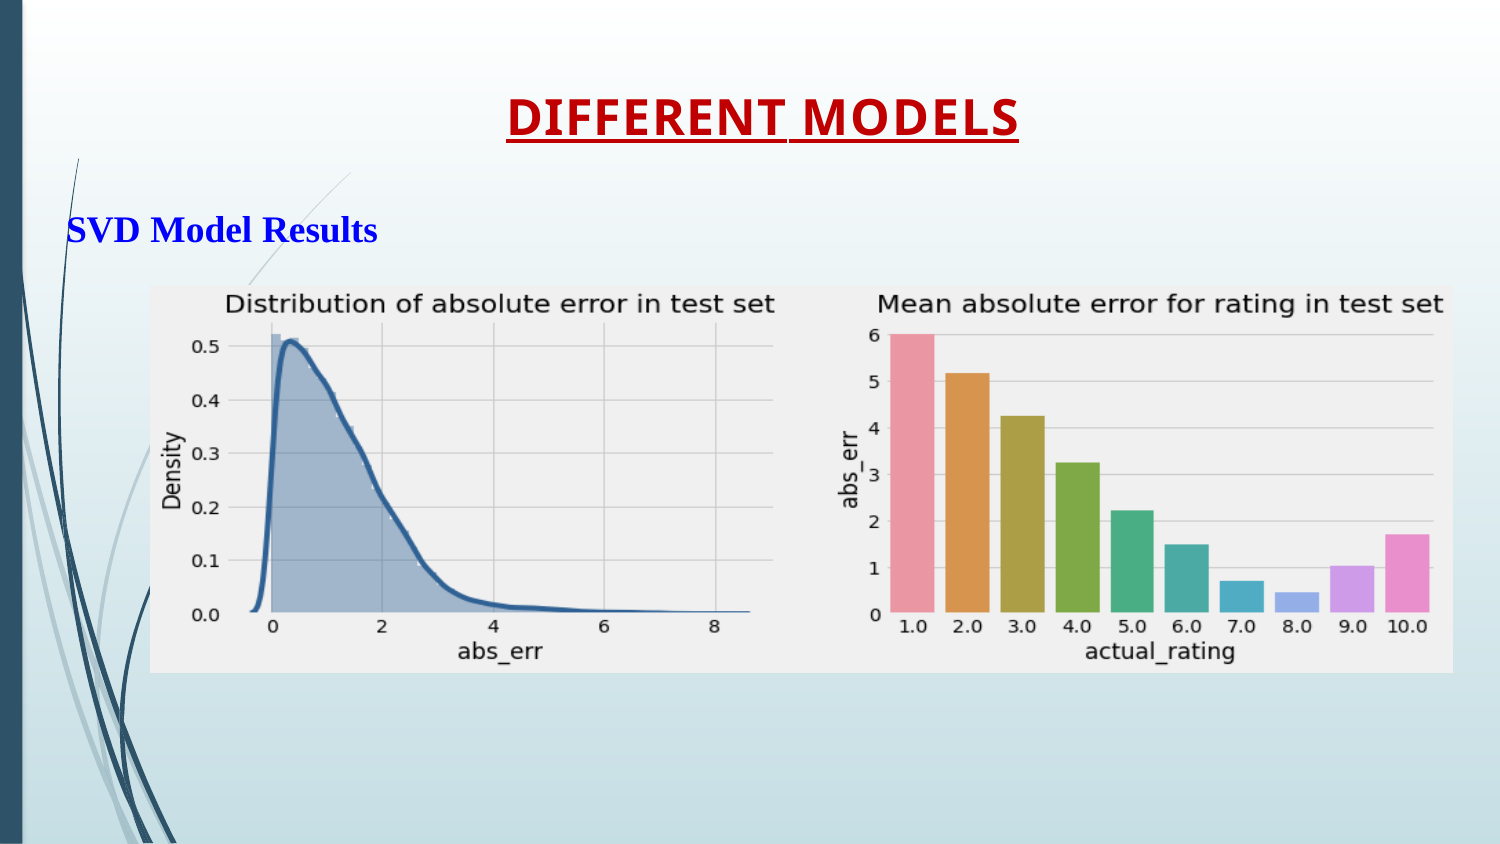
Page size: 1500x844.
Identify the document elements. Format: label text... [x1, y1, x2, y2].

picture [149, 285, 1454, 674]
text_box SVD Model Results [64, 203, 410, 251]
text_box DIFFERENT MODELS [23, 83, 1500, 146]
